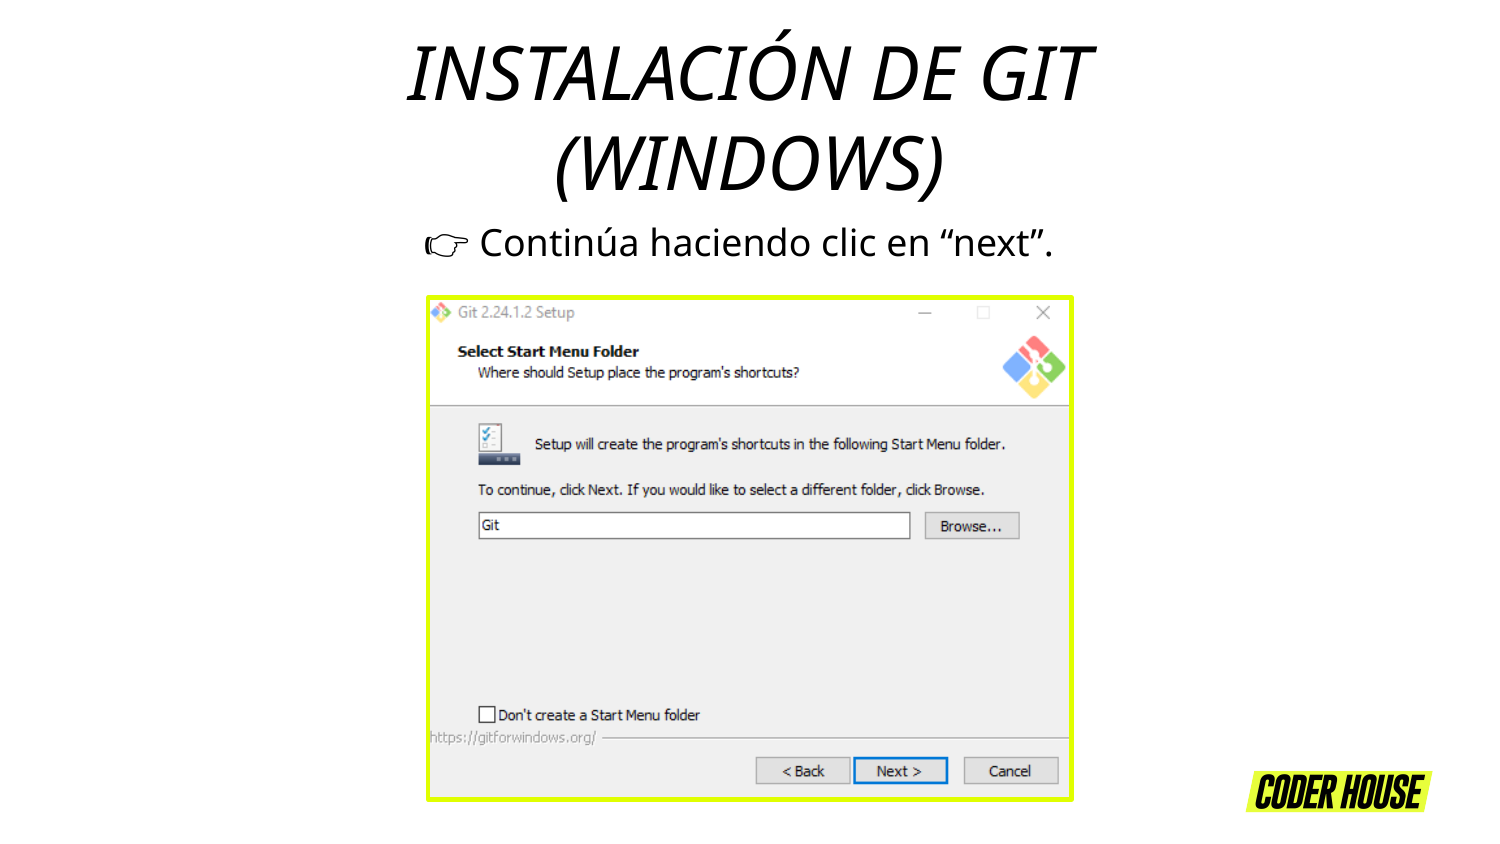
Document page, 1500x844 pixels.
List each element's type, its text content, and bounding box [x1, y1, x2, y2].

text_box 👉 Continúa haciendo clic en “next”. [146, 196, 1333, 312]
text_box INSTALACIÓN DE GIT (WINDOWS) [266, 34, 1234, 197]
picture [427, 297, 1072, 800]
picture [1241, 764, 1437, 819]
